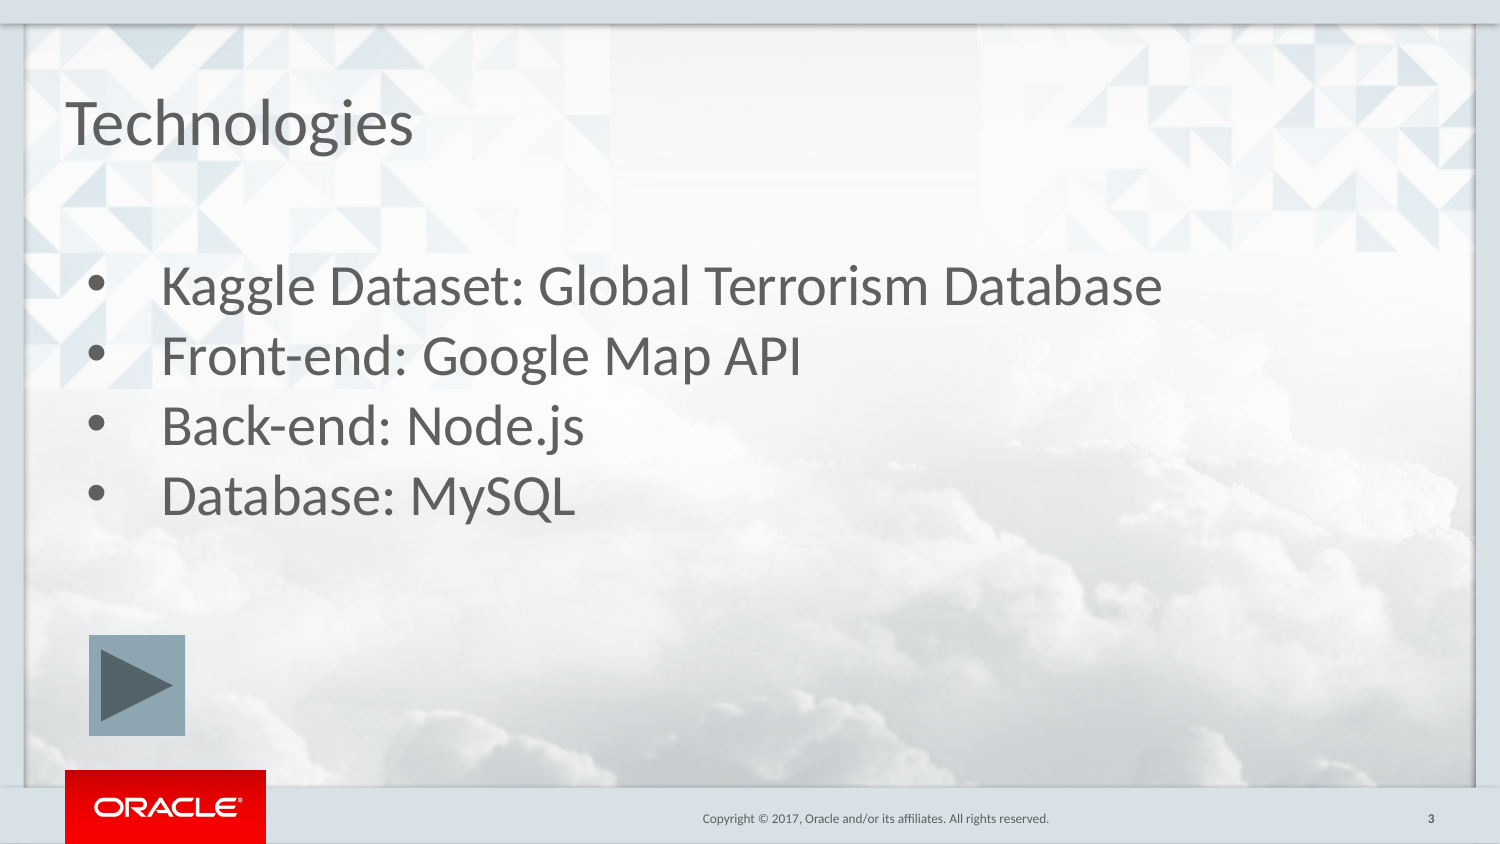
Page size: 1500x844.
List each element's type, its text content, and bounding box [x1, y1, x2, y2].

text_box [87, 633, 187, 738]
title Technologies [65, 98, 1435, 159]
picture [65, 770, 266, 844]
slide_number 3 [1387, 806, 1435, 830]
text_box Kaggle Dataset: Global Terrorism Database Front-end: Google Map API Back-end: Node.js Database: MySQL [71, 240, 1179, 580]
